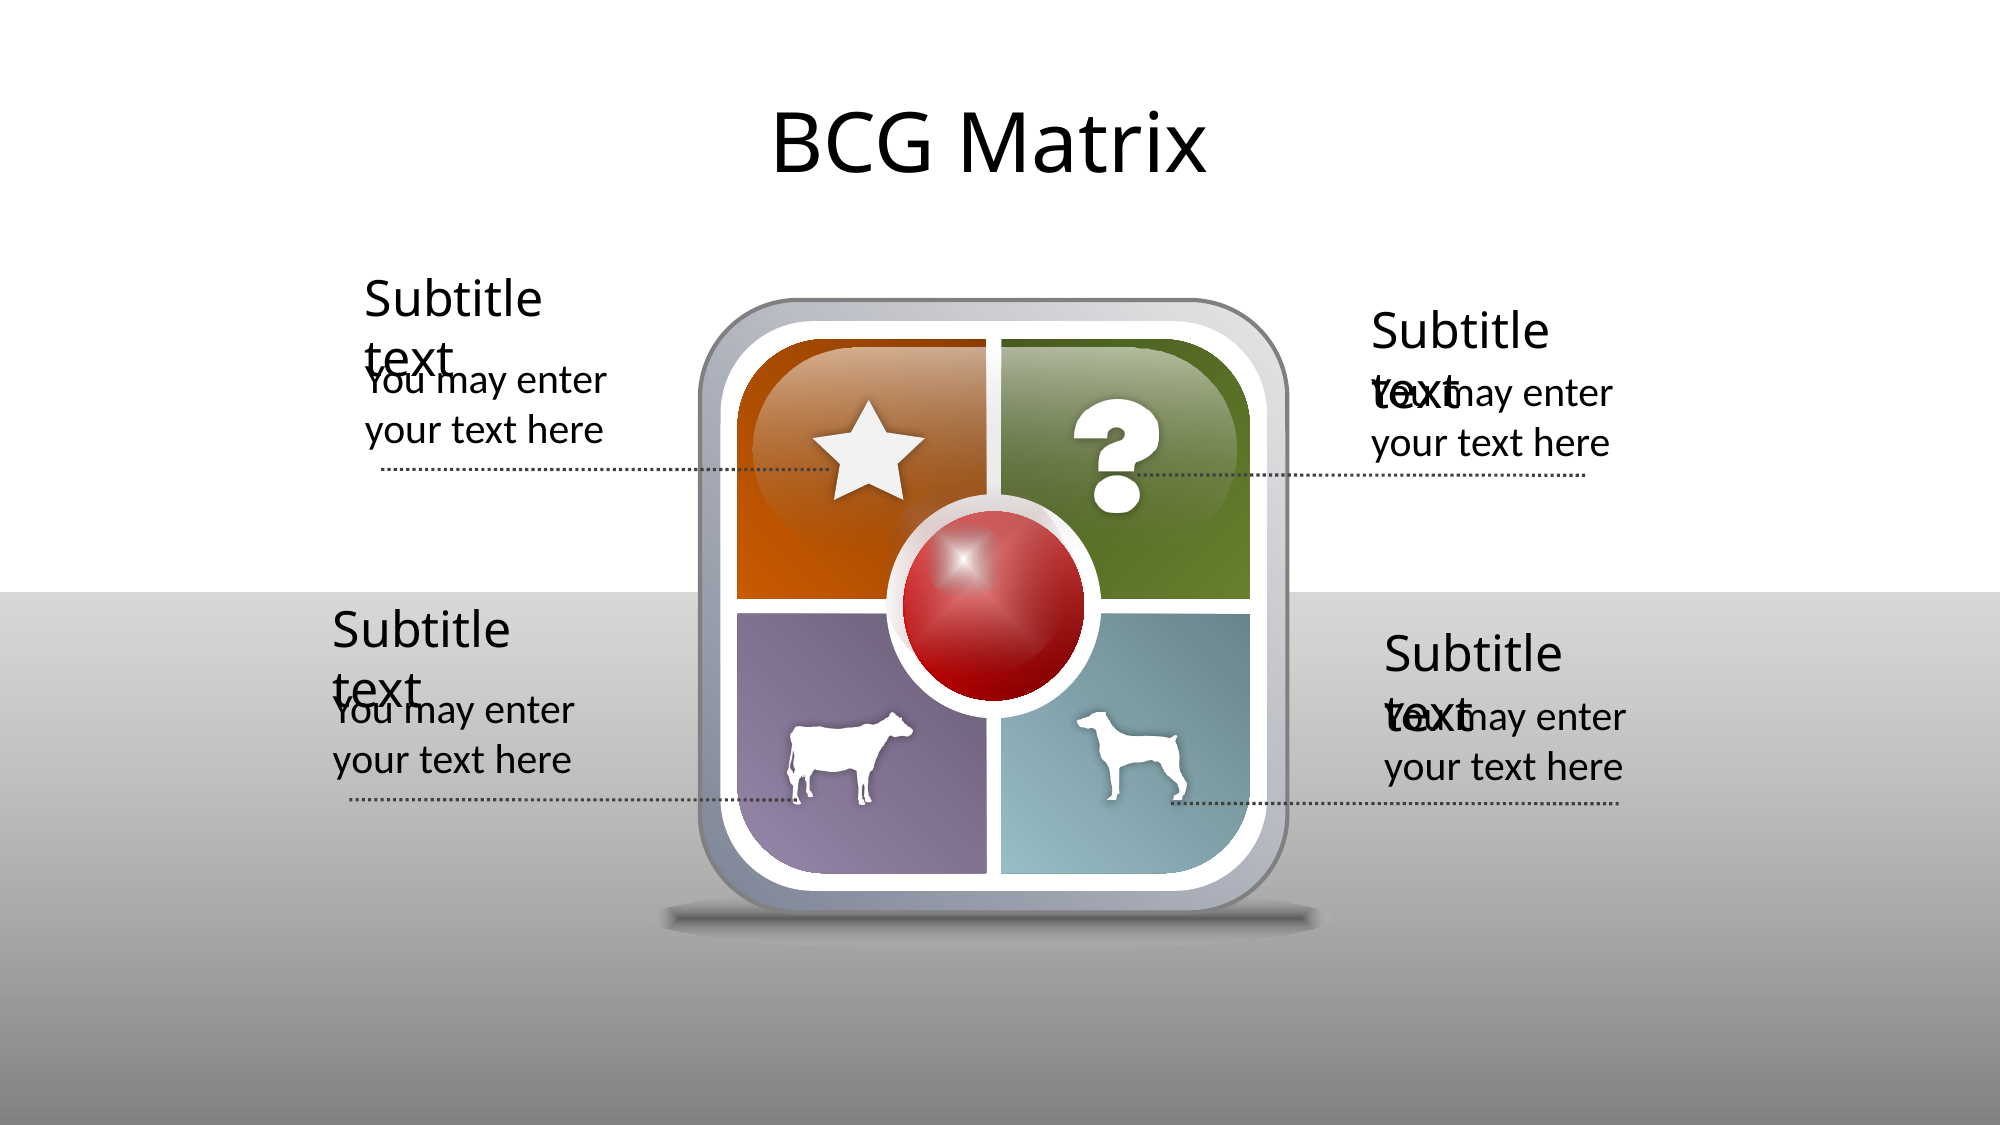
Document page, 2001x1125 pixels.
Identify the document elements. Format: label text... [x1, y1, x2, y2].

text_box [317, 589, 800, 801]
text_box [1170, 614, 1658, 804]
picture [1074, 399, 1159, 513]
picture [787, 712, 913, 805]
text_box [1137, 290, 1645, 476]
text_box [0, 590, 2000, 1125]
picture [1062, 712, 1170, 801]
title BCG Matrix [99, 45, 1900, 233]
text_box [699, 299, 1288, 913]
text_box [646, 901, 1334, 951]
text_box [349, 259, 832, 470]
